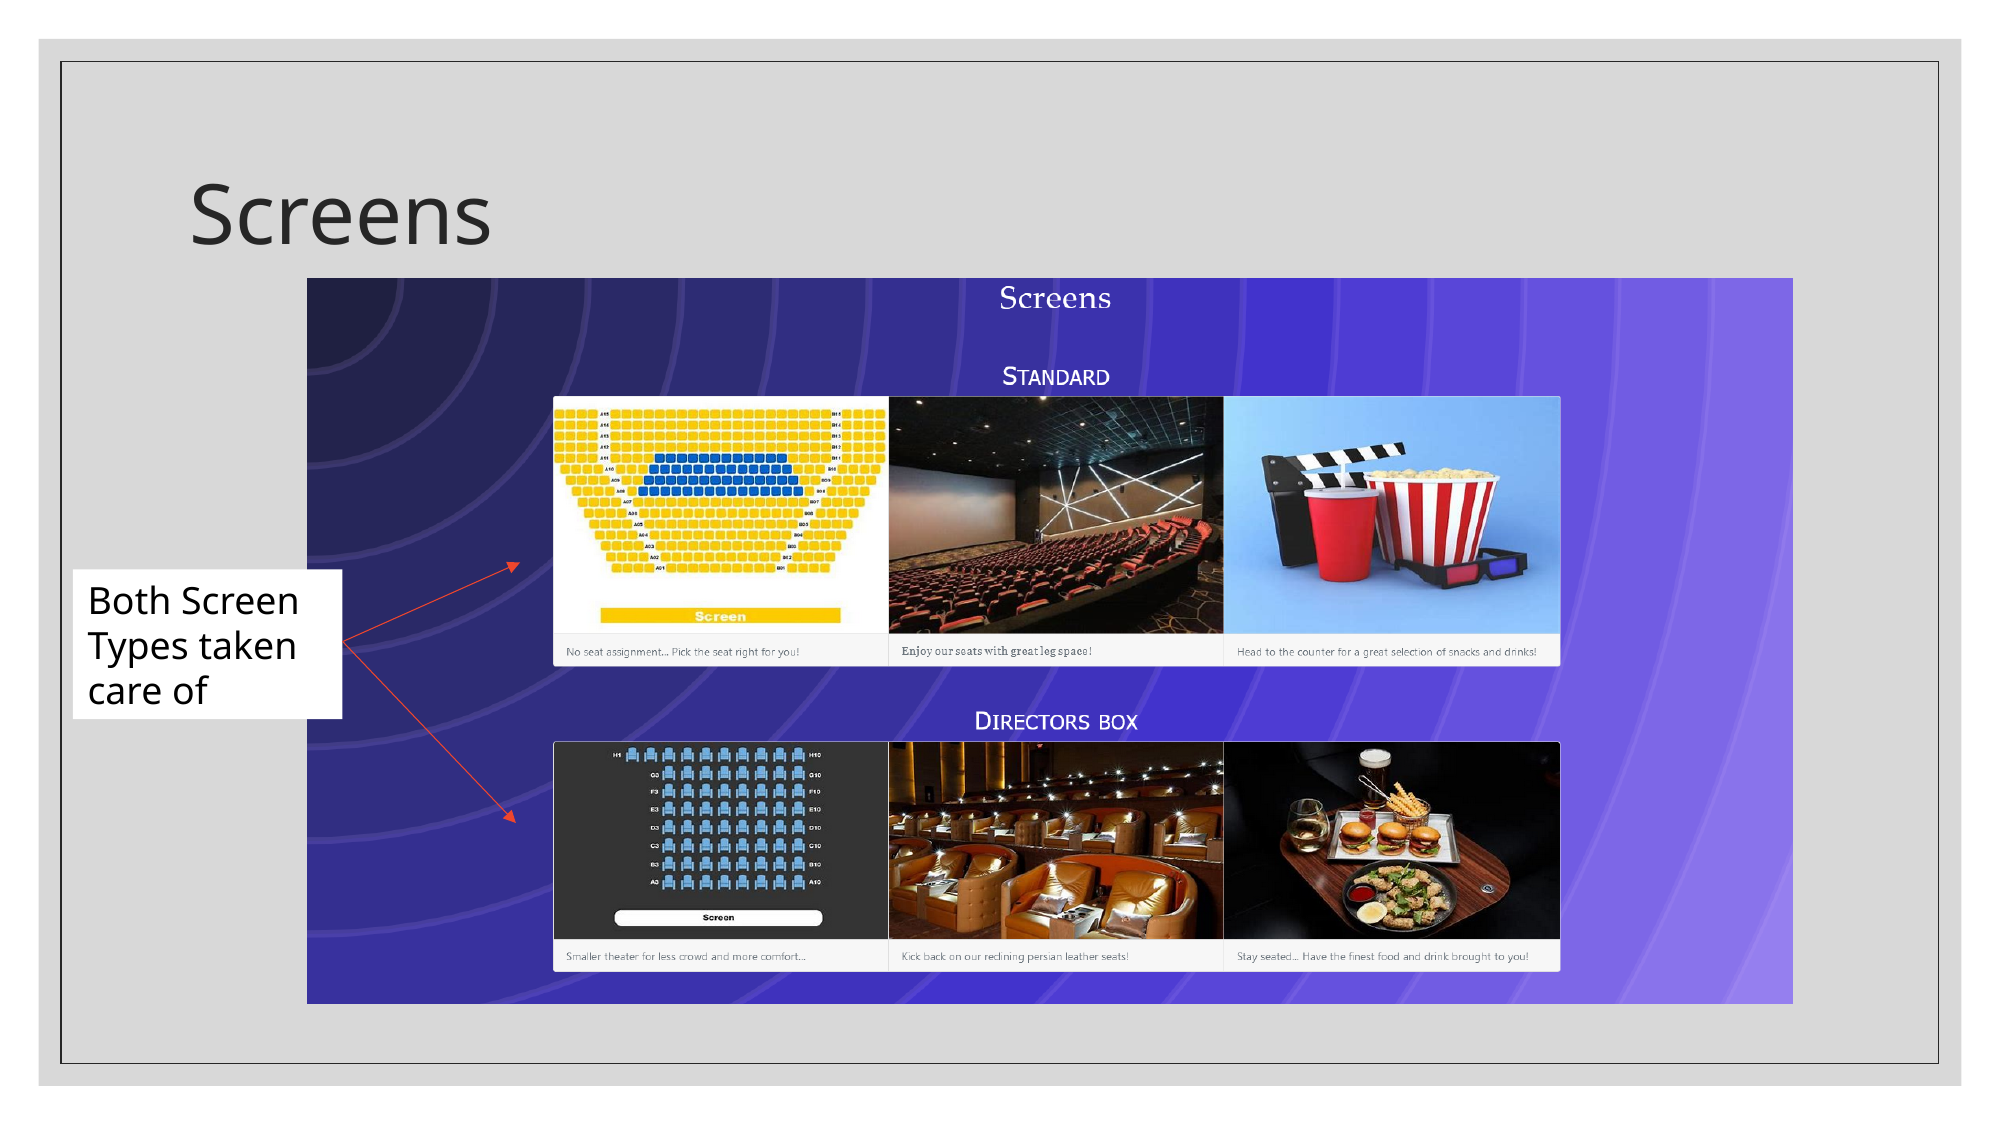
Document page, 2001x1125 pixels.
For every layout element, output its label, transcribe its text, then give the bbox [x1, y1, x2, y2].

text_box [343, 562, 521, 641]
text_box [342, 641, 516, 824]
text_box Both Screen Types taken care of [72, 569, 301, 720]
picture [307, 278, 1793, 1004]
title Screens [174, 105, 1825, 331]
